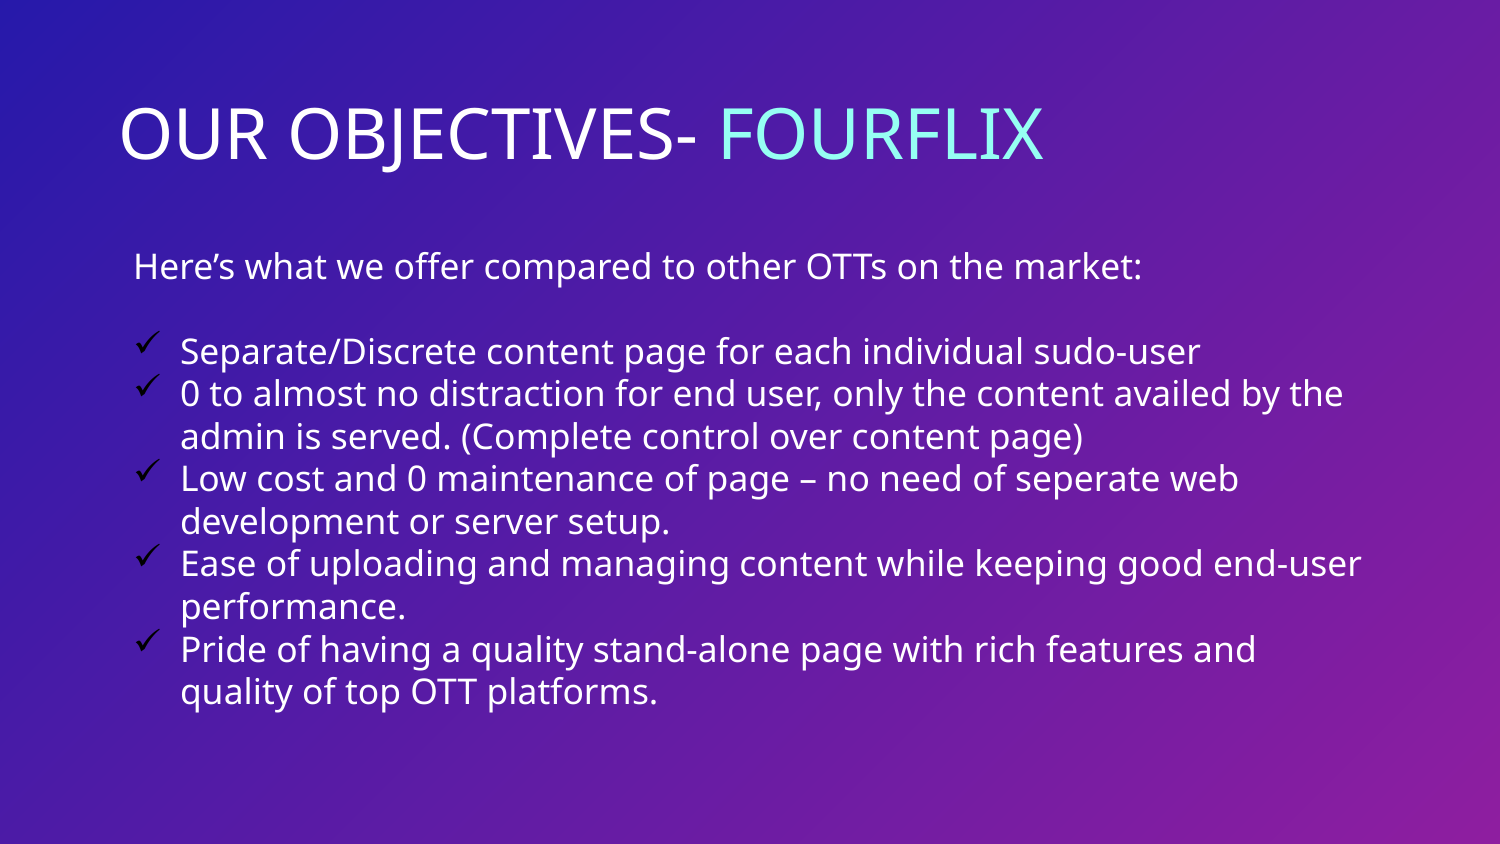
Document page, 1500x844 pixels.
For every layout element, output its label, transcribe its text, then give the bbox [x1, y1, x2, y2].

title OUR OBJECTIVES- FOURFLIX [118, 88, 1382, 183]
list Here’s what we offer compared to other OTTs on the market: Separate/Discrete content page for each individual sudo-user 0 to almost no distraction for end user, only the content availed by the admin is served. (Complete control over content page) Low cost and 0 maintenance of page – no need of seperate web development or server setup. Ease of uploading and managing content while keeping good end-user performance. Pride of having a quality stand-alone page with rich features and quality of top OTT platforms. [118, 198, 1382, 773]
